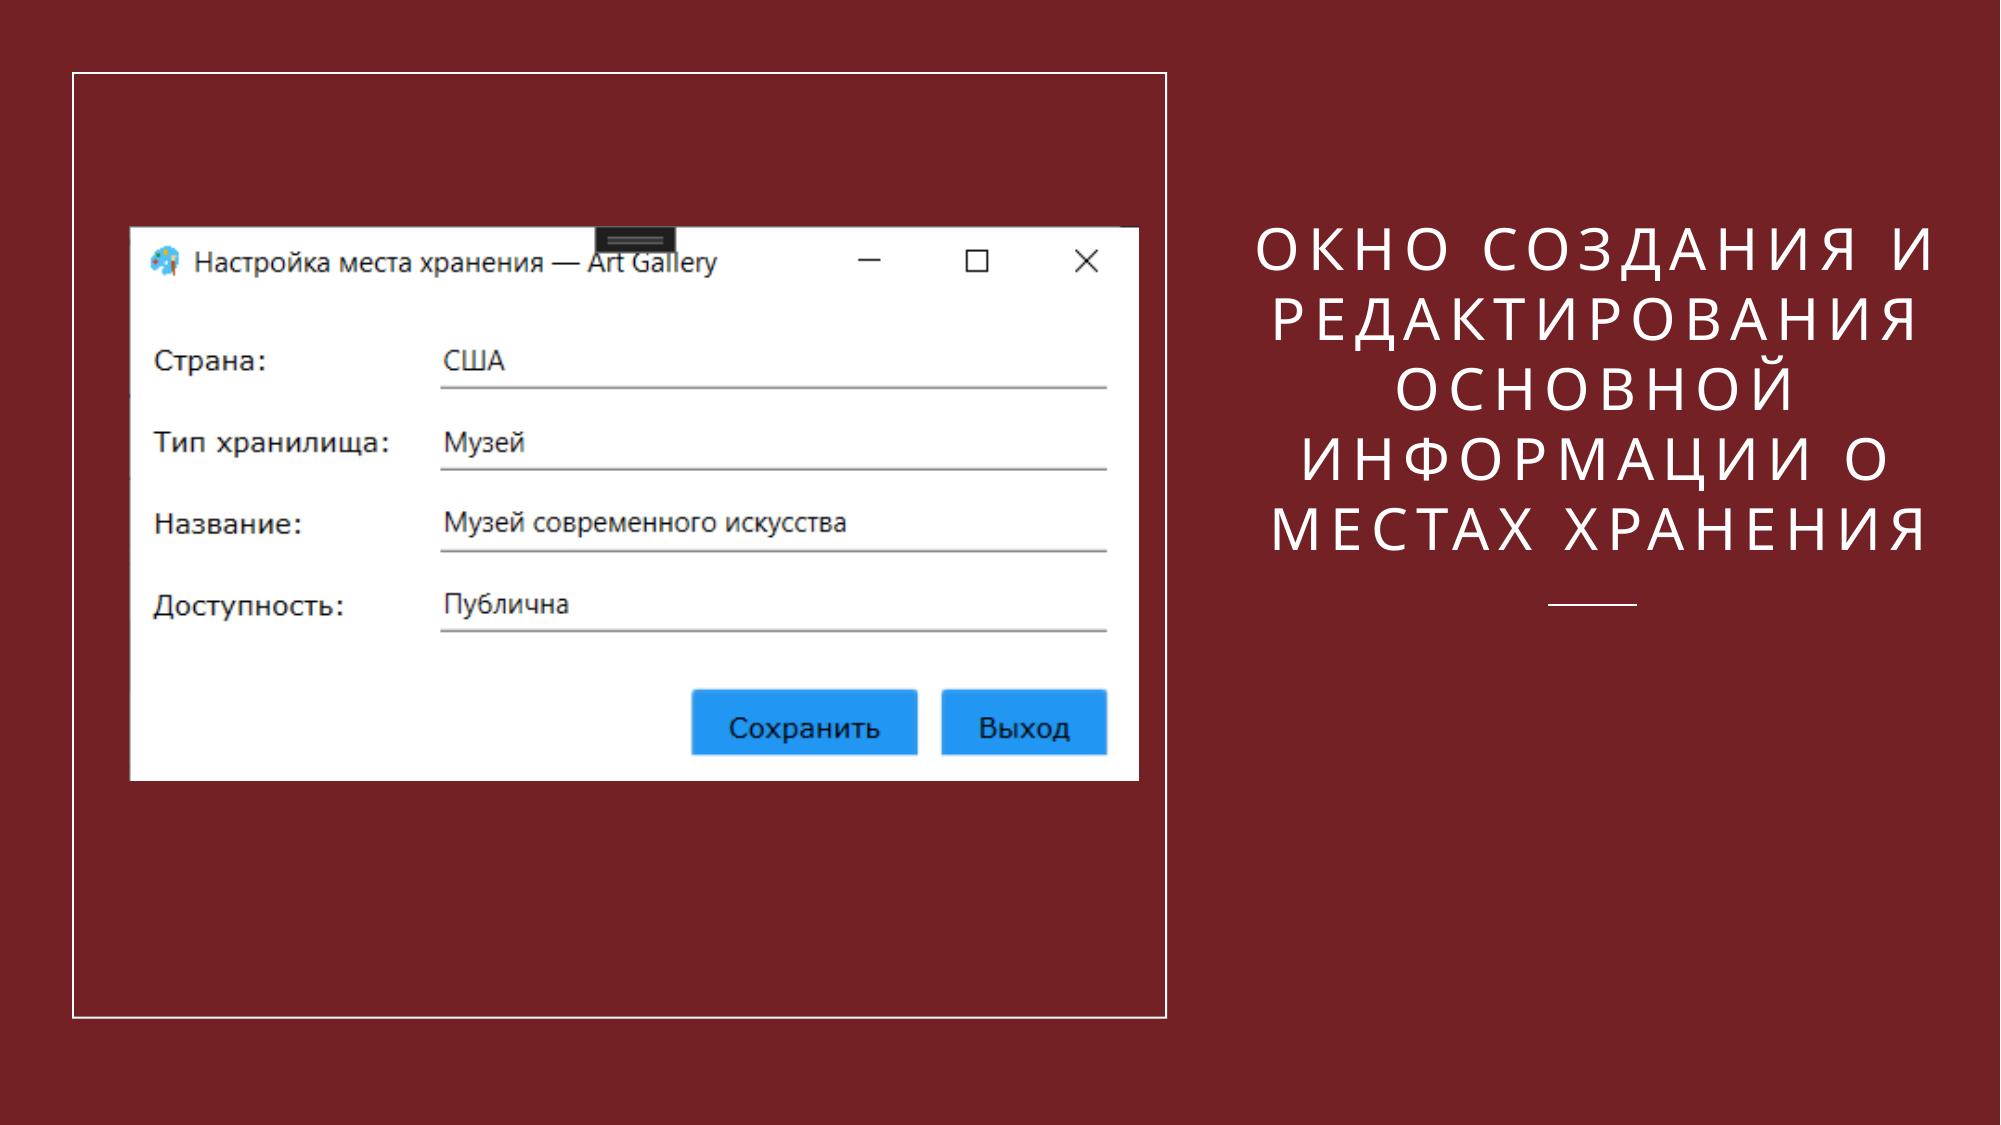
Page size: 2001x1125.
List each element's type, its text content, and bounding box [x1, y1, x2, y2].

picture [129, 226, 1140, 782]
title окно создания и Редактирования основной информации о местах хранения [1253, 139, 1944, 563]
